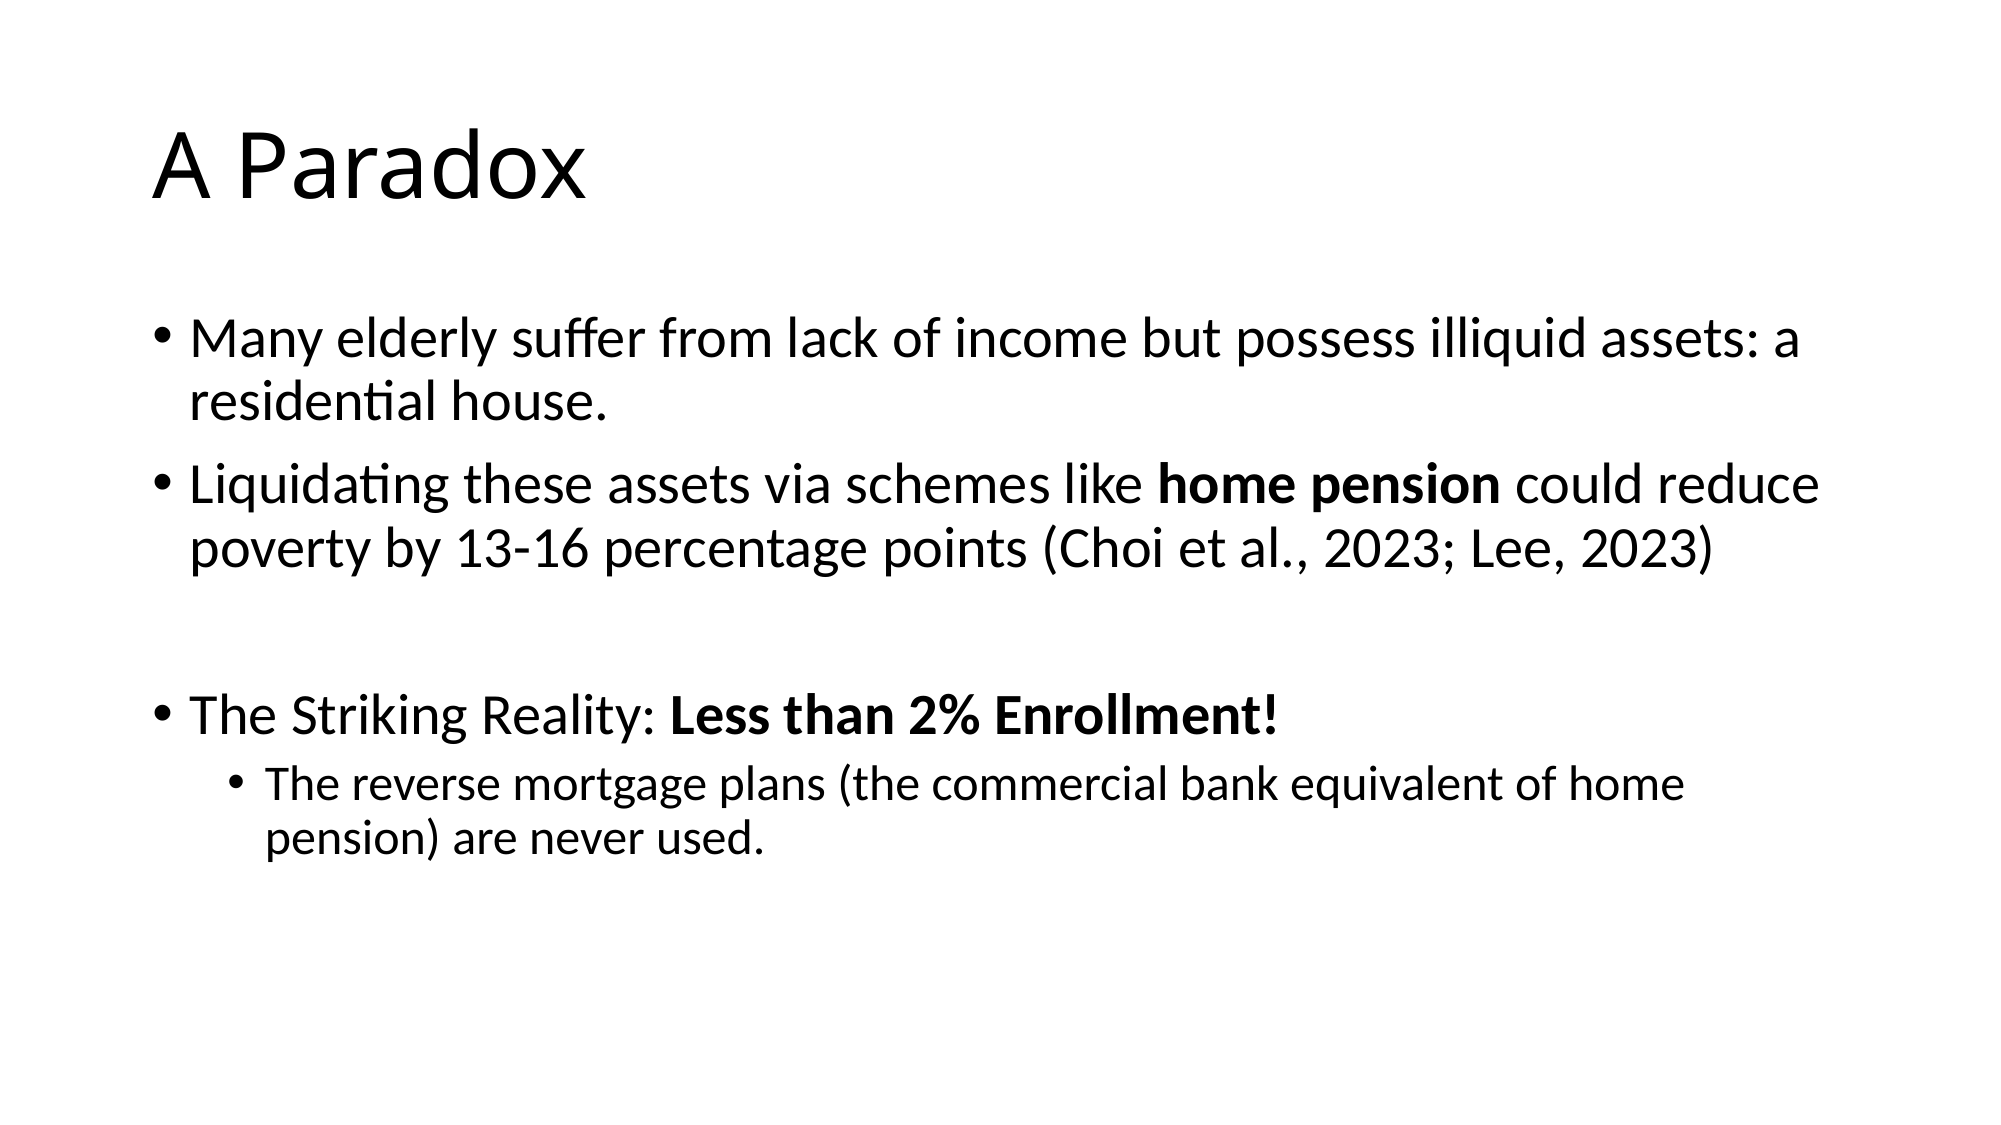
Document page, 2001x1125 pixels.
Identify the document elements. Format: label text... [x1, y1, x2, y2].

title A Paradox [137, 59, 1863, 278]
list Many elderly suffer from lack of income but possess illiquid assets: a residential house. Liquidating these assets via schemes like home pension could reduce poverty by 13-16 percentage points (Choi et al., 2023; Lee, 2023) The Striking Reality: Less than 2% Enrollment! The reverse mortgage plans (the commercial bank equivalent of home pension) are never used. [137, 299, 1863, 1014]
